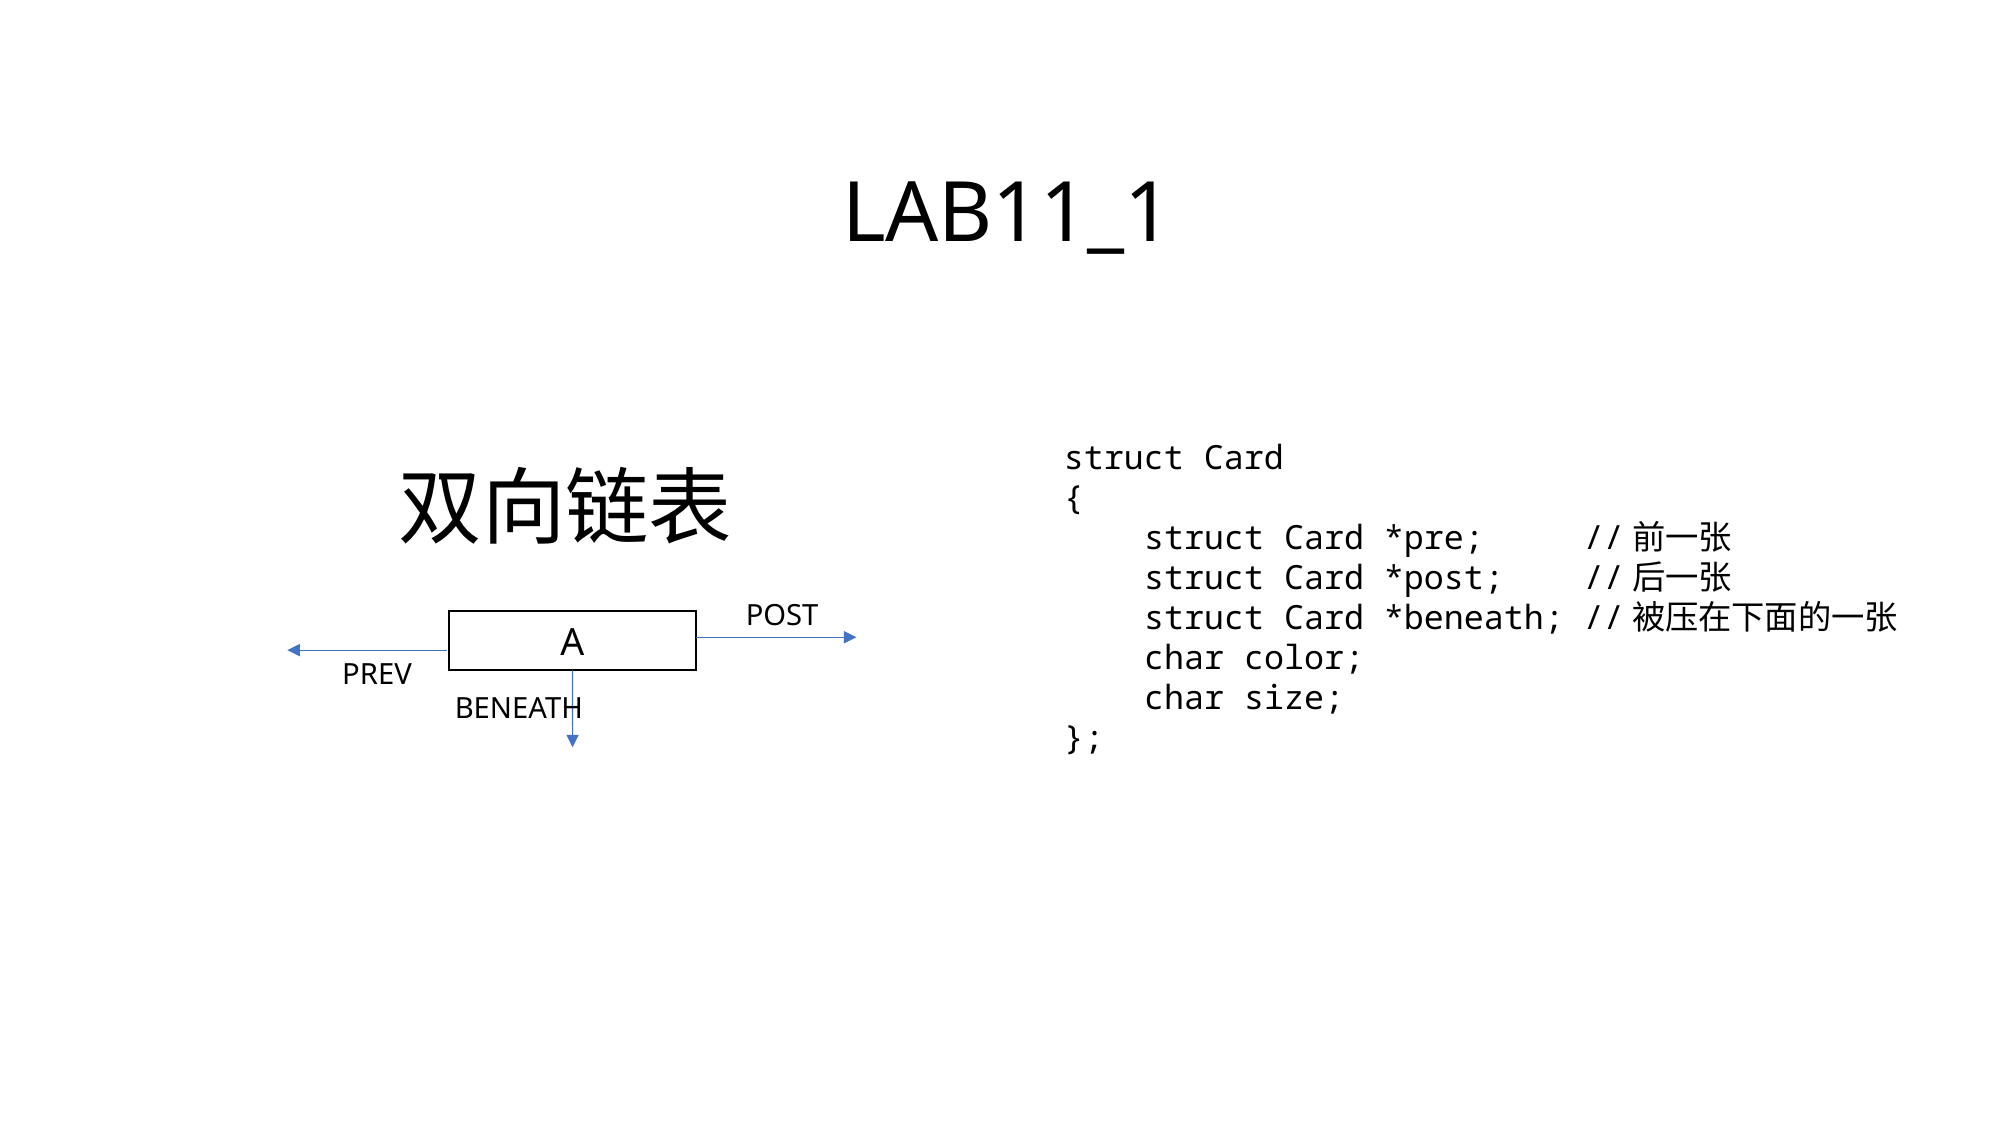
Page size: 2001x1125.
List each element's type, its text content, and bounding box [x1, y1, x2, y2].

text_box POST [731, 588, 845, 637]
text_box A [448, 610, 697, 671]
text_box BENEATH [573, 682, 627, 732]
text_box BENEATH [439, 682, 572, 732]
text_box 双向链表 [384, 446, 910, 562]
text_box LAB11_1 [827, 150, 1353, 266]
text_box PREV [327, 651, 442, 699]
text_box struct Card { struct Card *pre; //前一张 struct Card *post; //后一张 struct Card *beneath; //被压在下面的一张 char color; char size; }; [1049, 429, 2000, 764]
